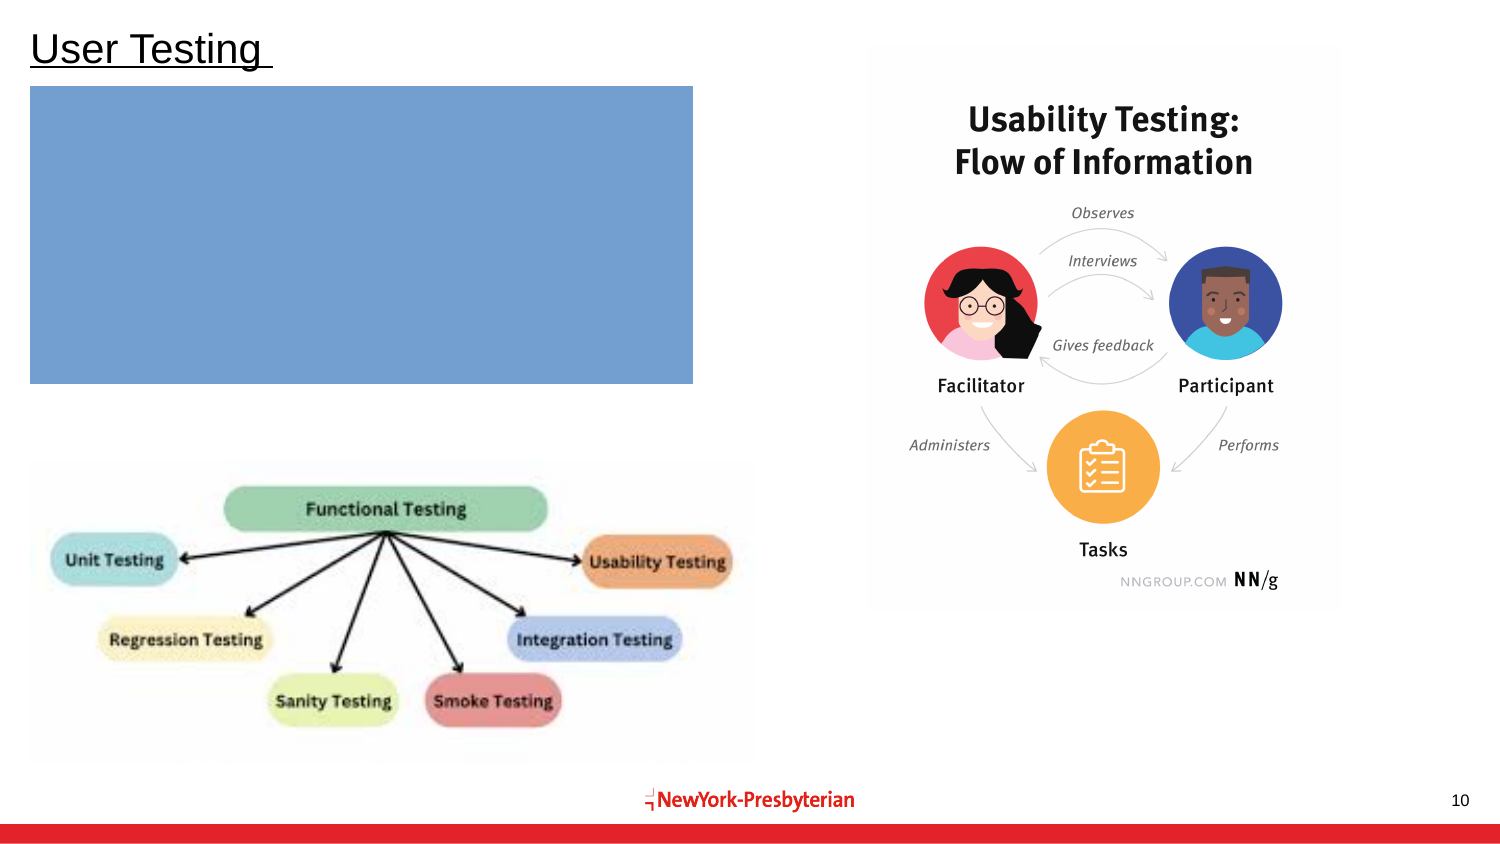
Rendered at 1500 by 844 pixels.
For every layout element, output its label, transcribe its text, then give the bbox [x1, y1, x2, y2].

picture [866, 45, 1341, 612]
picture [30, 460, 756, 763]
picture [642, 785, 858, 815]
title User Testing [30, 27, 1341, 111]
